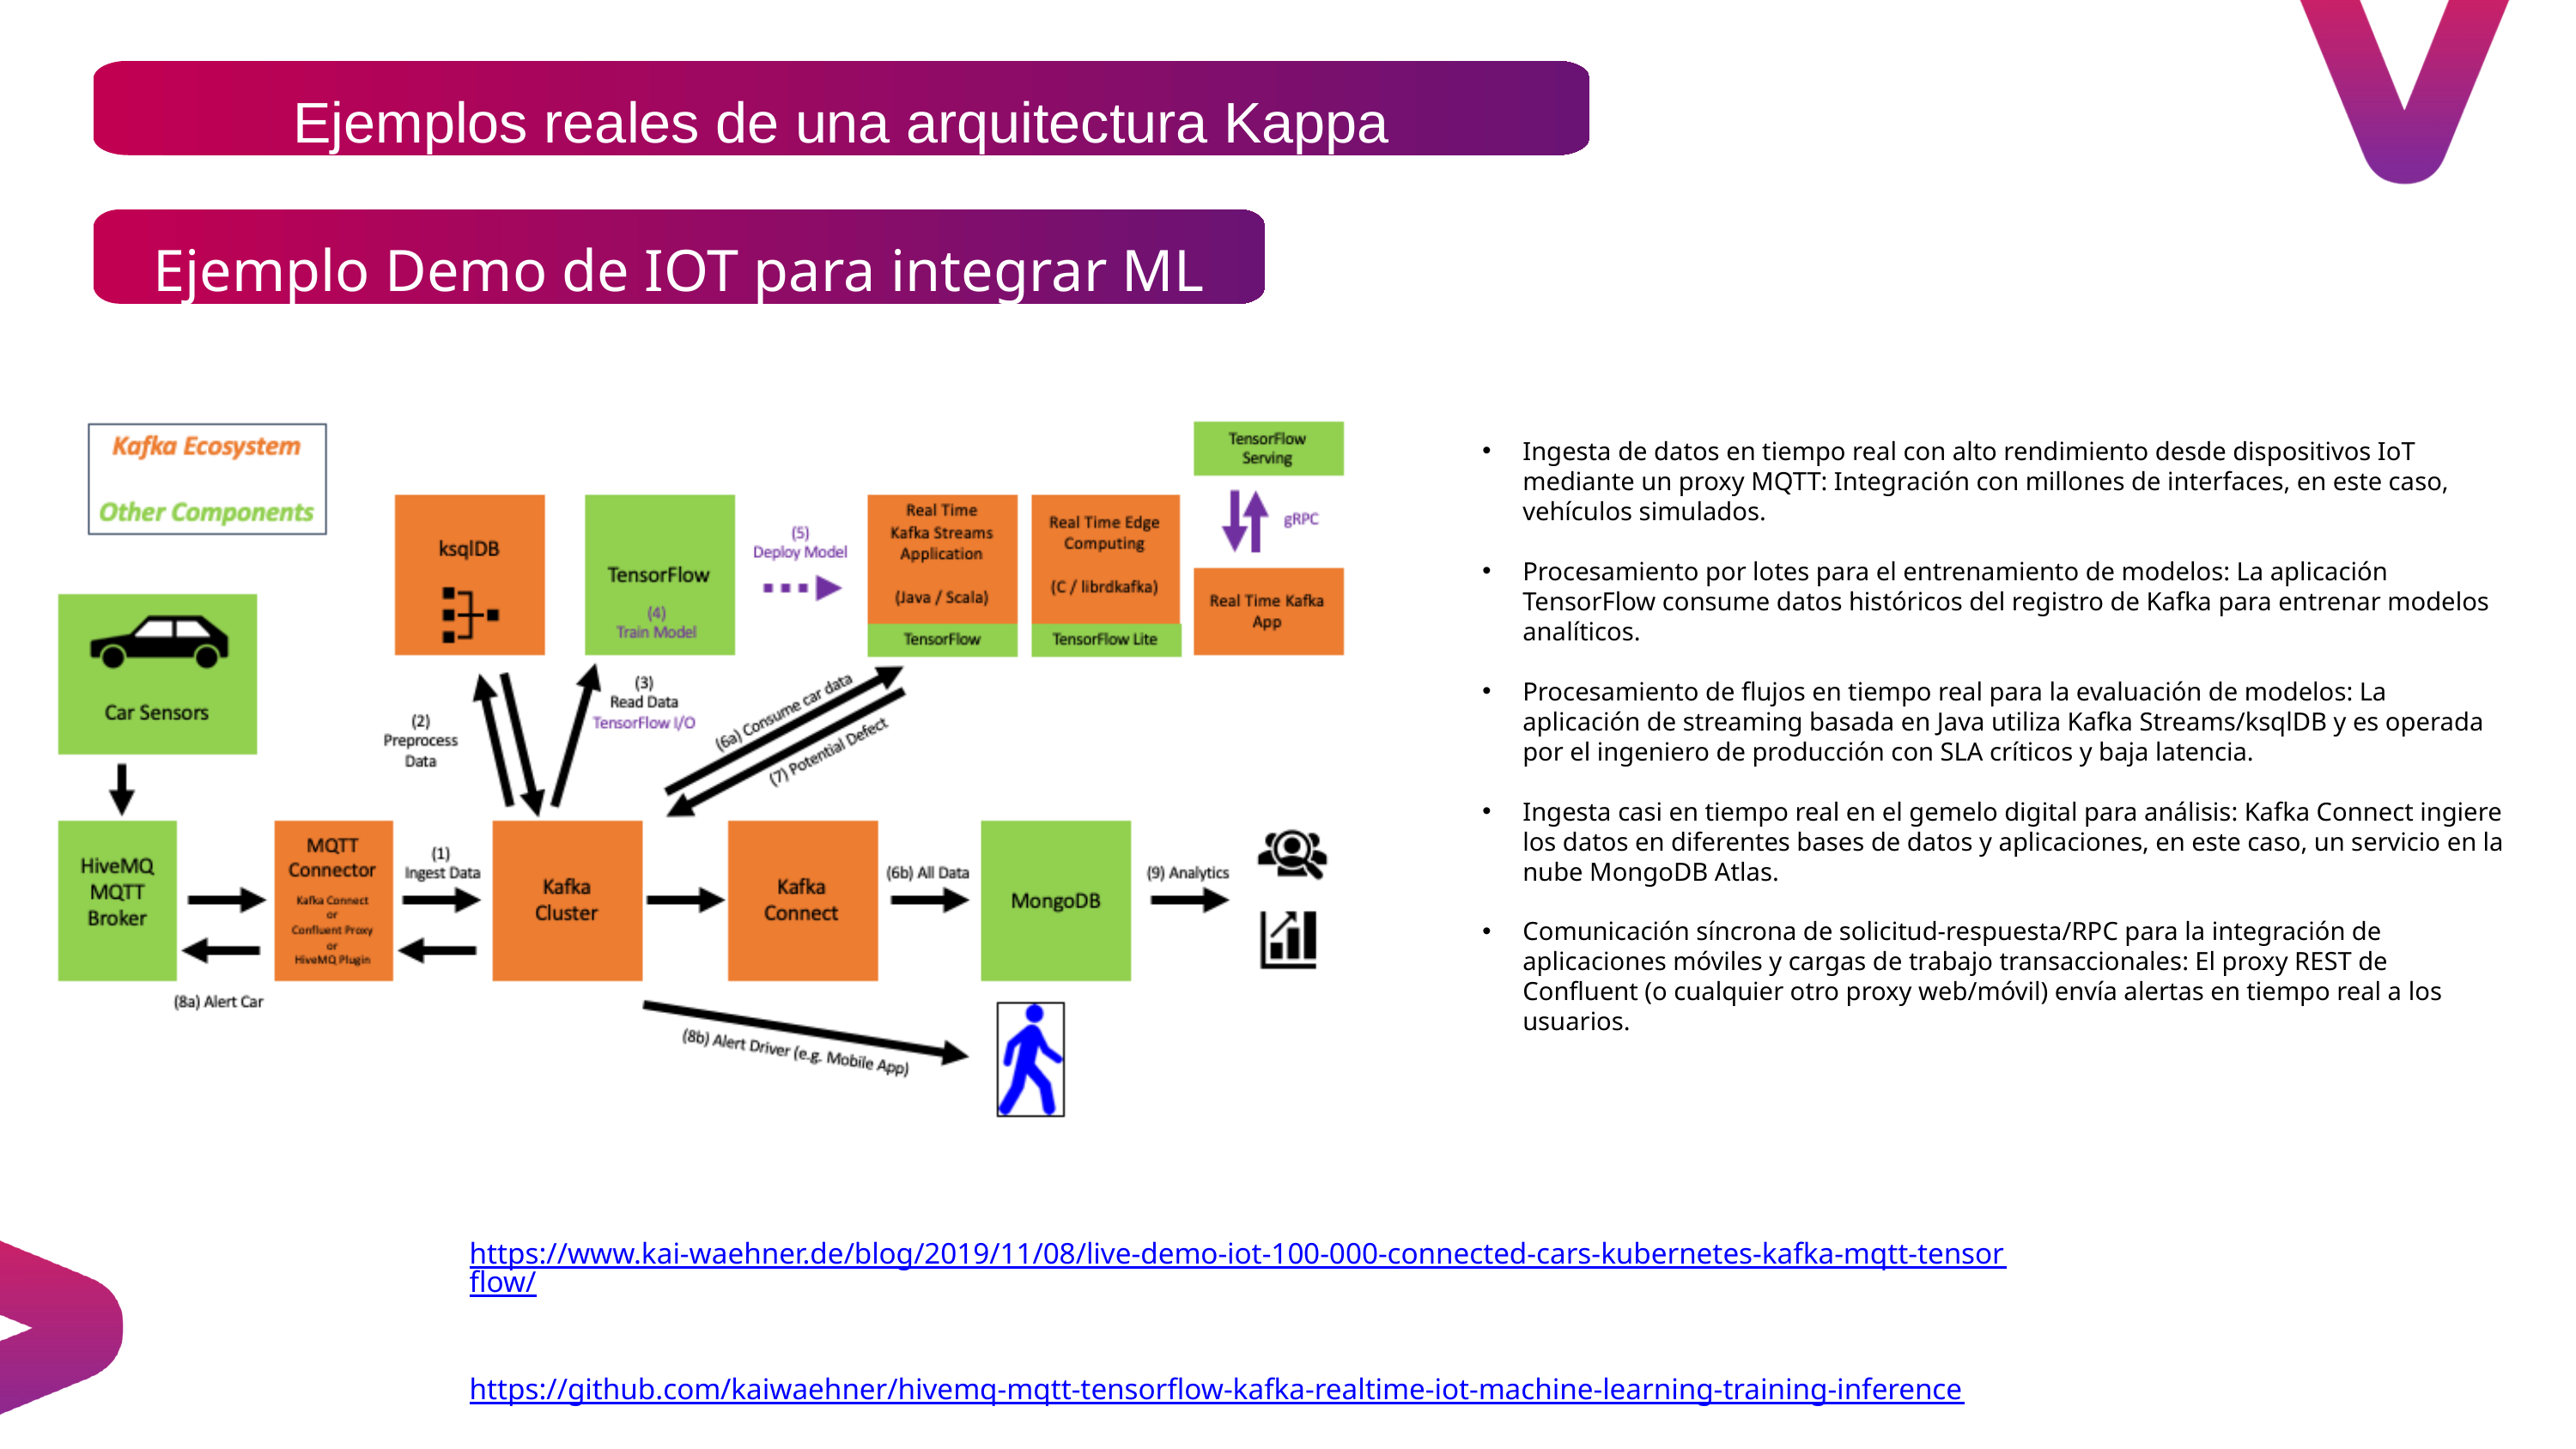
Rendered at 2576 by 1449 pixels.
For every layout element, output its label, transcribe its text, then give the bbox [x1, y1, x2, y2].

text_box https://www.kai-waehner.de/blog/2019/11/08/live-demo-iot-100-000-connected-cars-kubernetes-kafka-mqtt-tensorflow/ https://github.com/kaiwaehner/hivemq-mqtt-tensorflow-kafka-realtime-iot-machine-learning-training-inference [456, 1228, 2034, 1422]
text_box [2291, 0, 2518, 188]
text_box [93, 169, 1266, 383]
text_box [93, 21, 1590, 319]
text_box Ingesta de datos en tiempo real con alto rendimiento desde dispositivos IoT mediante un proxy MQTT: Integración con millones de interfaces, en este caso, vehículos simulados. Procesamiento por lotes para el entrenamiento de modelos: La aplicación TensorFlow consume datos históricos del registro de Kafka para entrenar modelos analíticos. Procesamiento de flujos en tiempo real para la evaluación de modelos: La aplicación de streaming basada en Java utiliza Kafka Streams/ksqlDB y es operada por el ingeniero de producción con SLA críticos y baja latencia. Ingesta casi en tiempo real en el gemelo digital para análisis: Kafka Connect ingiere los datos en diferentes bases de datos y aplicaciones, en este caso, un servicio en la nube MongoDB Atlas. Comunicación síncrona de solicitud-respuesta/RPC para la integración de aplicaciones móviles y cargas de trabajo transaccionales: El proxy REST de Confluent (o cualquier otro proxy web/móvil) envía alertas en tiempo real a los usuarios. [1469, 399, 2518, 1042]
text_box [0, 1184, 126, 1449]
picture [38, 383, 1364, 1130]
